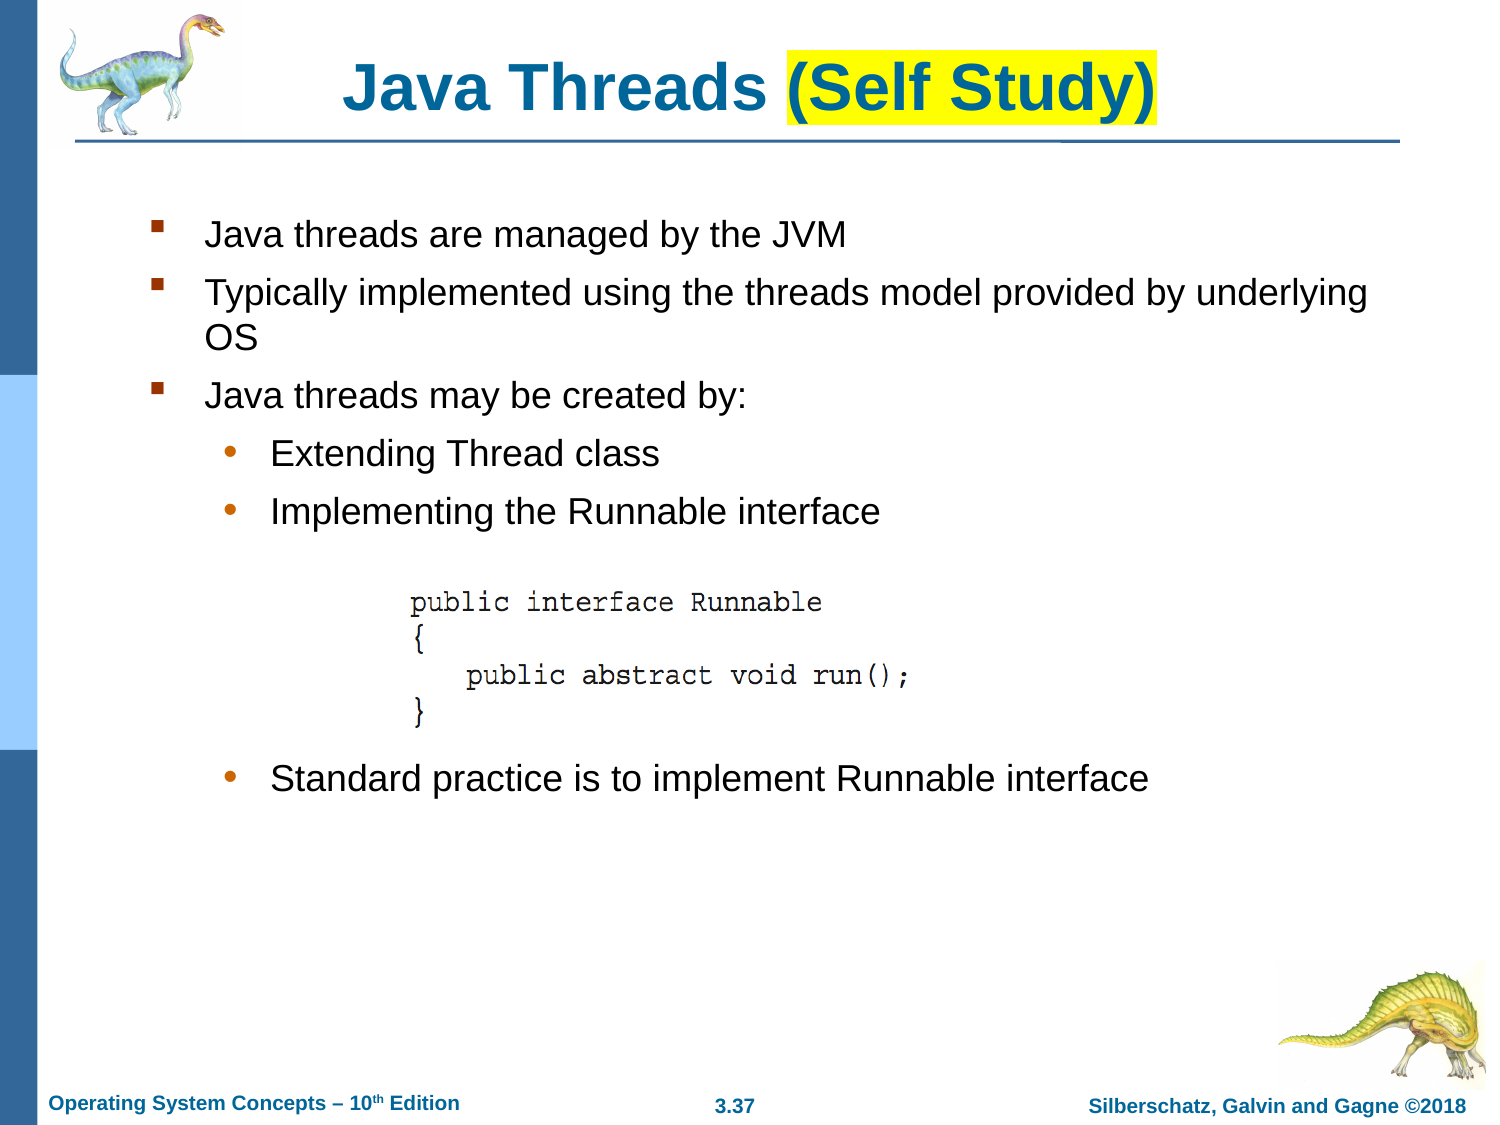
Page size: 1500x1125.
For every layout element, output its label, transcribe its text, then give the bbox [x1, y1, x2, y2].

list Java threads are managed by the JVM Typically implemented using the threads model provided by underlying OS Java threads may be created by: Extending Thread class Implementing the Runnable interface Standard practice is to implement Runnable interface [133, 202, 1395, 817]
picture [1275, 959, 1486, 1090]
title Java Threads (Self Study) [75, 37, 1425, 132]
picture [343, 574, 964, 761]
picture [46, 0, 243, 149]
